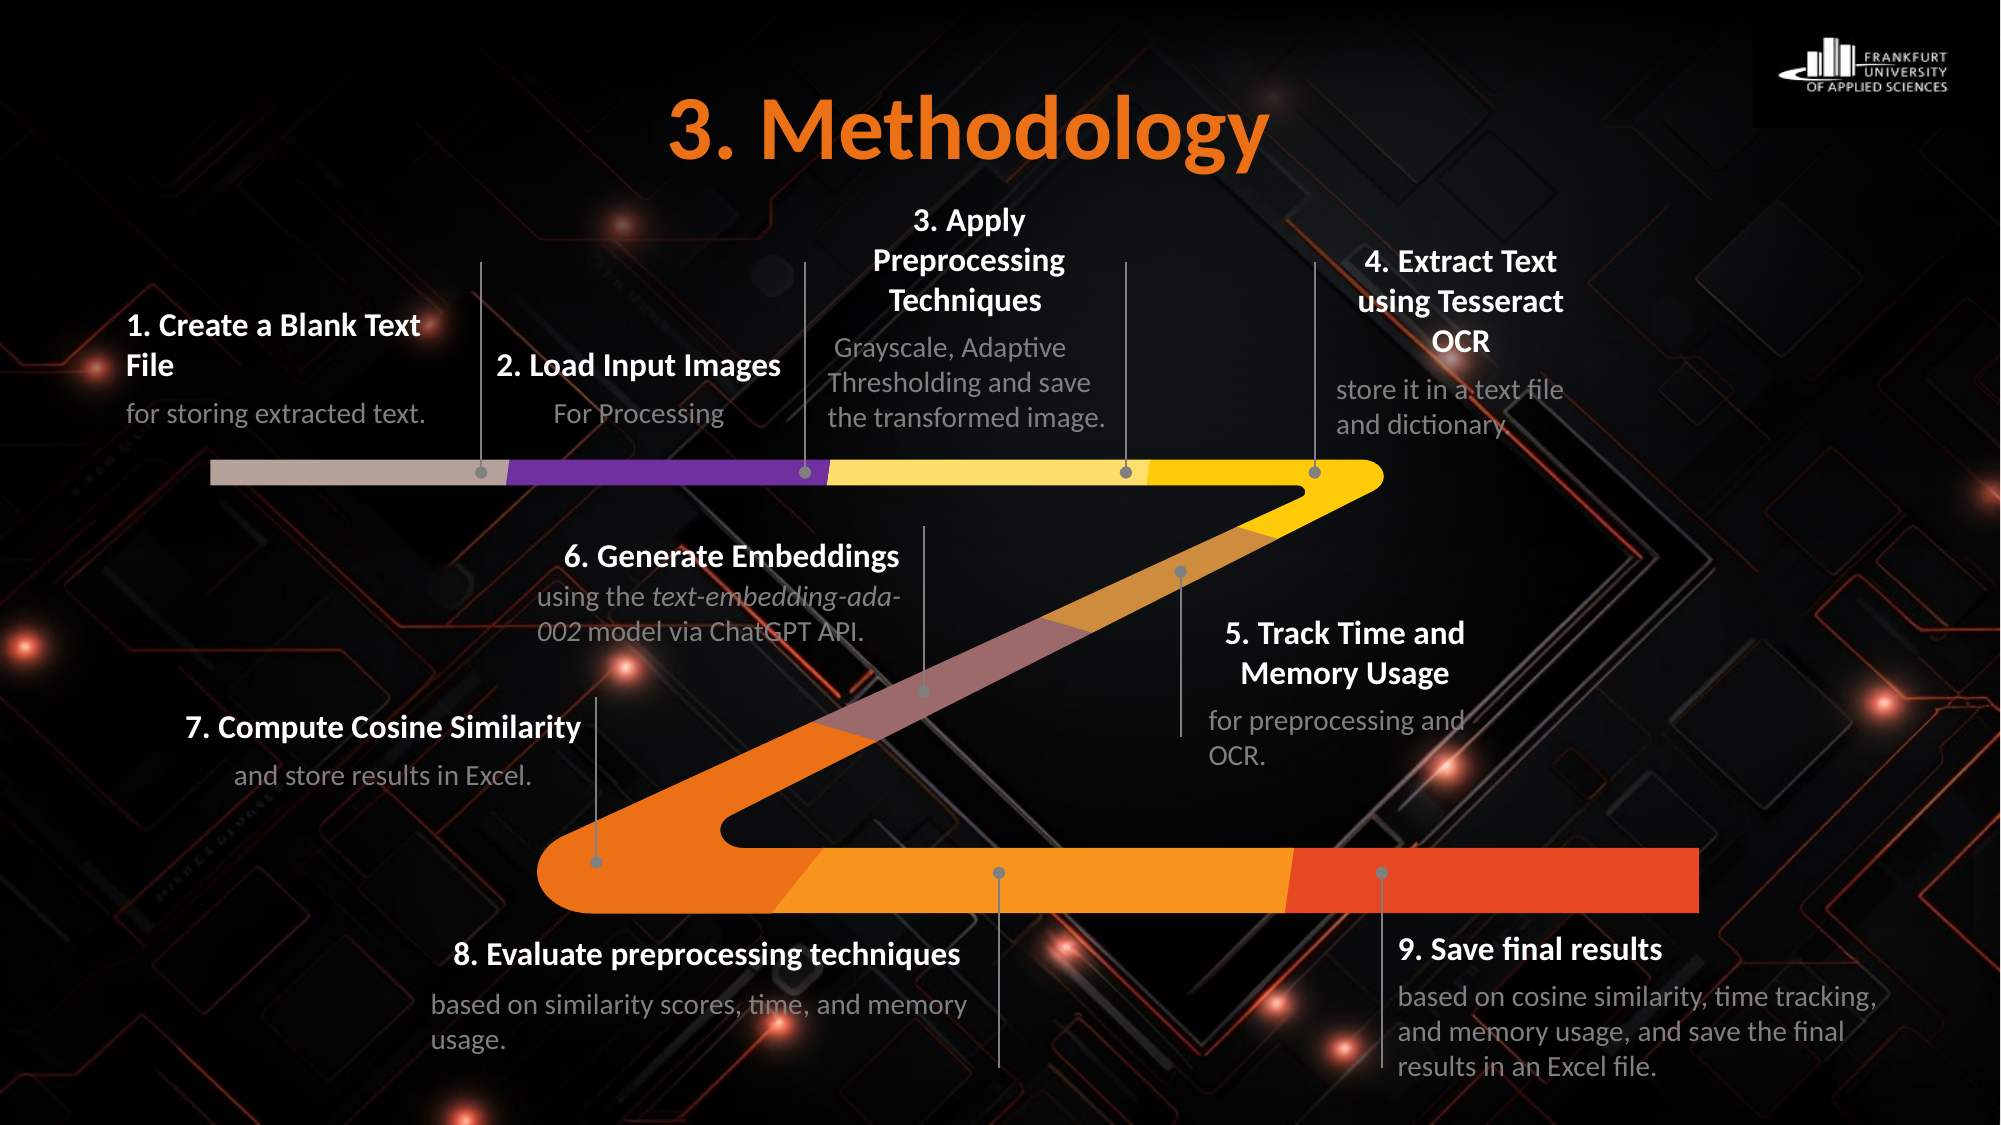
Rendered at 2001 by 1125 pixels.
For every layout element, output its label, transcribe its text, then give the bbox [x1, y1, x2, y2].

text_box 3. Methodology [270, 65, 1668, 188]
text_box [827, 188, 1111, 443]
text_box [1397, 918, 1916, 1092]
text_box [1040, 526, 1278, 633]
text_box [998, 872, 1382, 1068]
text_box [772, 847, 1295, 914]
text_box [210, 459, 510, 486]
text_box [1291, 847, 1700, 914]
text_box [536, 525, 915, 658]
text_box [813, 617, 1093, 742]
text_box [430, 923, 987, 1064]
text_box [1146, 459, 1384, 539]
text_box [536, 721, 878, 914]
picture [0, 0, 2001, 1125]
text_box [506, 459, 831, 486]
text_box [827, 459, 1149, 486]
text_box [1336, 230, 1587, 449]
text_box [489, 335, 789, 438]
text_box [125, 294, 460, 438]
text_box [184, 697, 583, 800]
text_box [1208, 602, 1483, 781]
